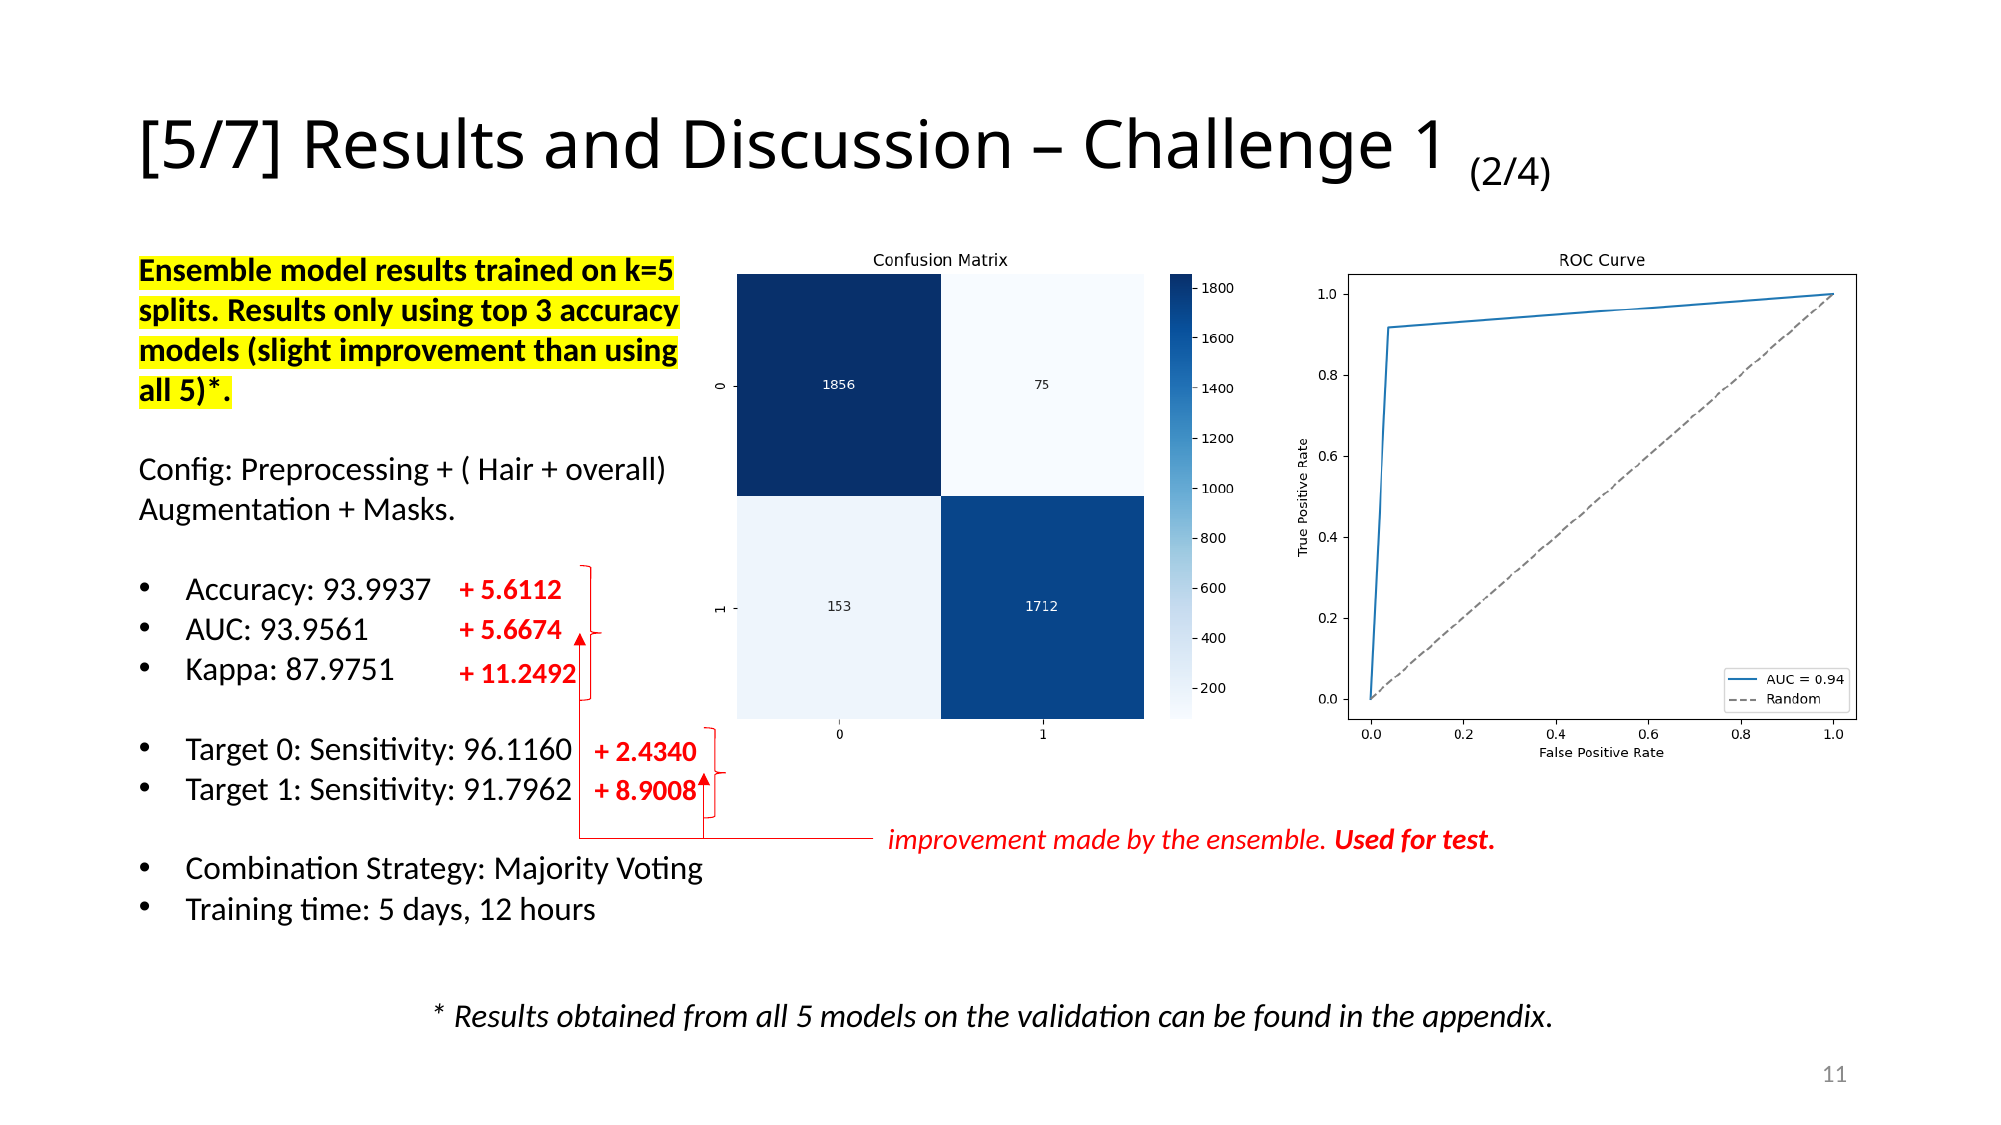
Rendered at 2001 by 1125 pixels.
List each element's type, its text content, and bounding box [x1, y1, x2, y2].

text_box improvement made by the ensemble. Used for test. [873, 813, 1630, 864]
slide_number 11 [1412, 1042, 1863, 1103]
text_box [123, 240, 850, 943]
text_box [601, 632, 874, 839]
title [5/7] Results and Discussion – Challenge 1 (2/4) [124, 92, 1863, 197]
picture [556, 204, 2000, 782]
text_box * Results obtained from all 5 models on the validation can be found in the appendix. [123, 986, 1863, 1042]
